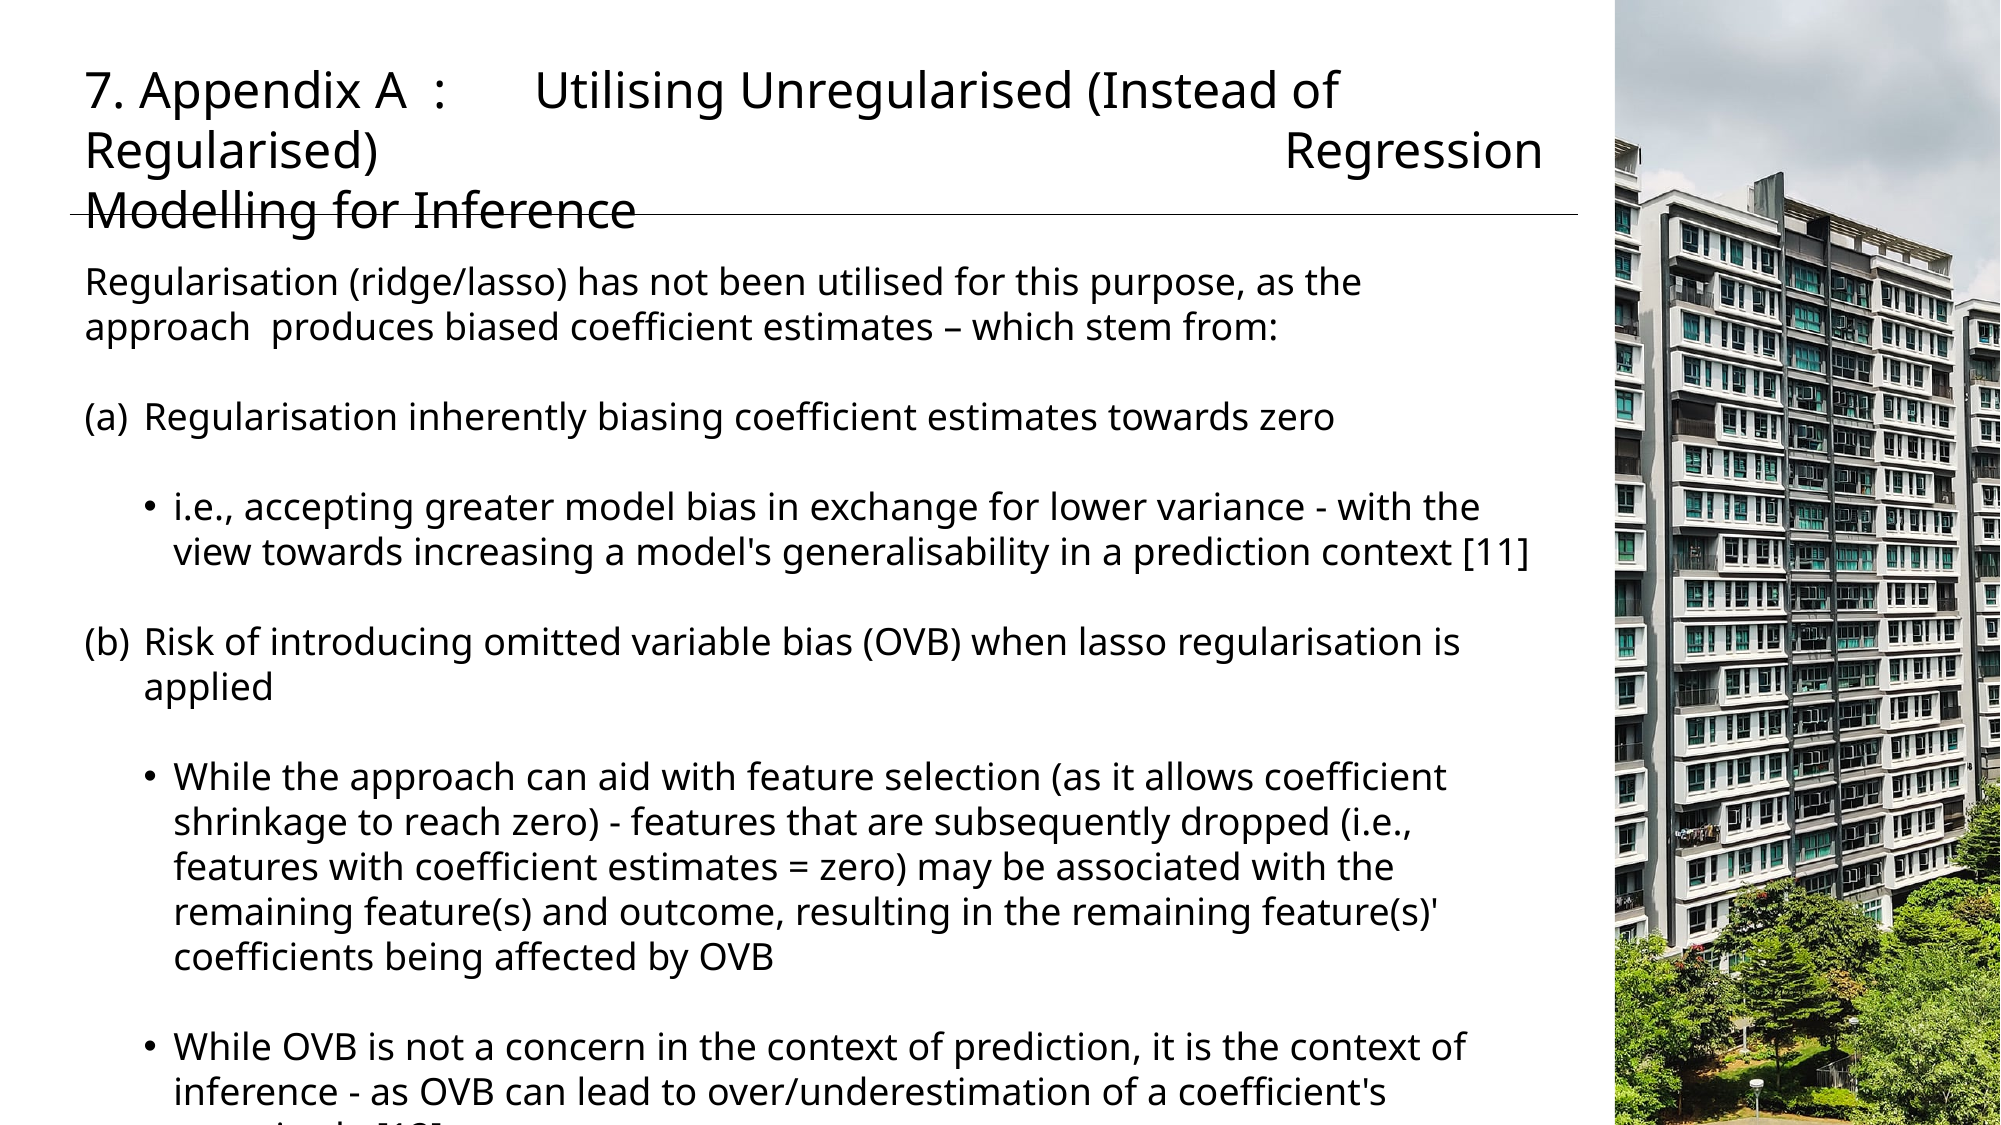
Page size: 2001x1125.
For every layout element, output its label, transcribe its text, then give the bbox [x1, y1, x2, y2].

text_box 7. Appendix A : Utilising Unregularised (Instead of Regularised) Regression Modelling for Inference [69, 215, 1579, 247]
text_box Regularisation (ridge/lasso) has not been utilised for this purpose, as the approach produces biased coefficient estimates – which stem from: (a) Regularisation inherently biasing coefficient estimates towards zero i.e., accepting greater model bias in exchange for lower variance - with the view towards increasing a model's generalisability in a prediction context [11] (b) Risk of introducing omitted variable bias (OVB) when lasso regularisation is applied While the approach can aid with feature selection (as it allows coefficient shrinkage to reach zero) - features that are subsequently dropped (i.e., features with coefficient estimates = zero) may be associated with the remaining feature(s) and outcome, resulting in the remaining feature(s)' coefficients being affected by OVB While OVB is not a concern in the context of prediction, it is the context of inference - as OVB can lead to over/underestimation of a coefficient's magnitude [12] [69, 250, 1550, 1125]
text_box 7. Appendix A : Utilising Unregularised (Instead of Regularised) Regression Modelling for Inference [69, 51, 1579, 214]
picture [1614, 0, 2000, 1125]
